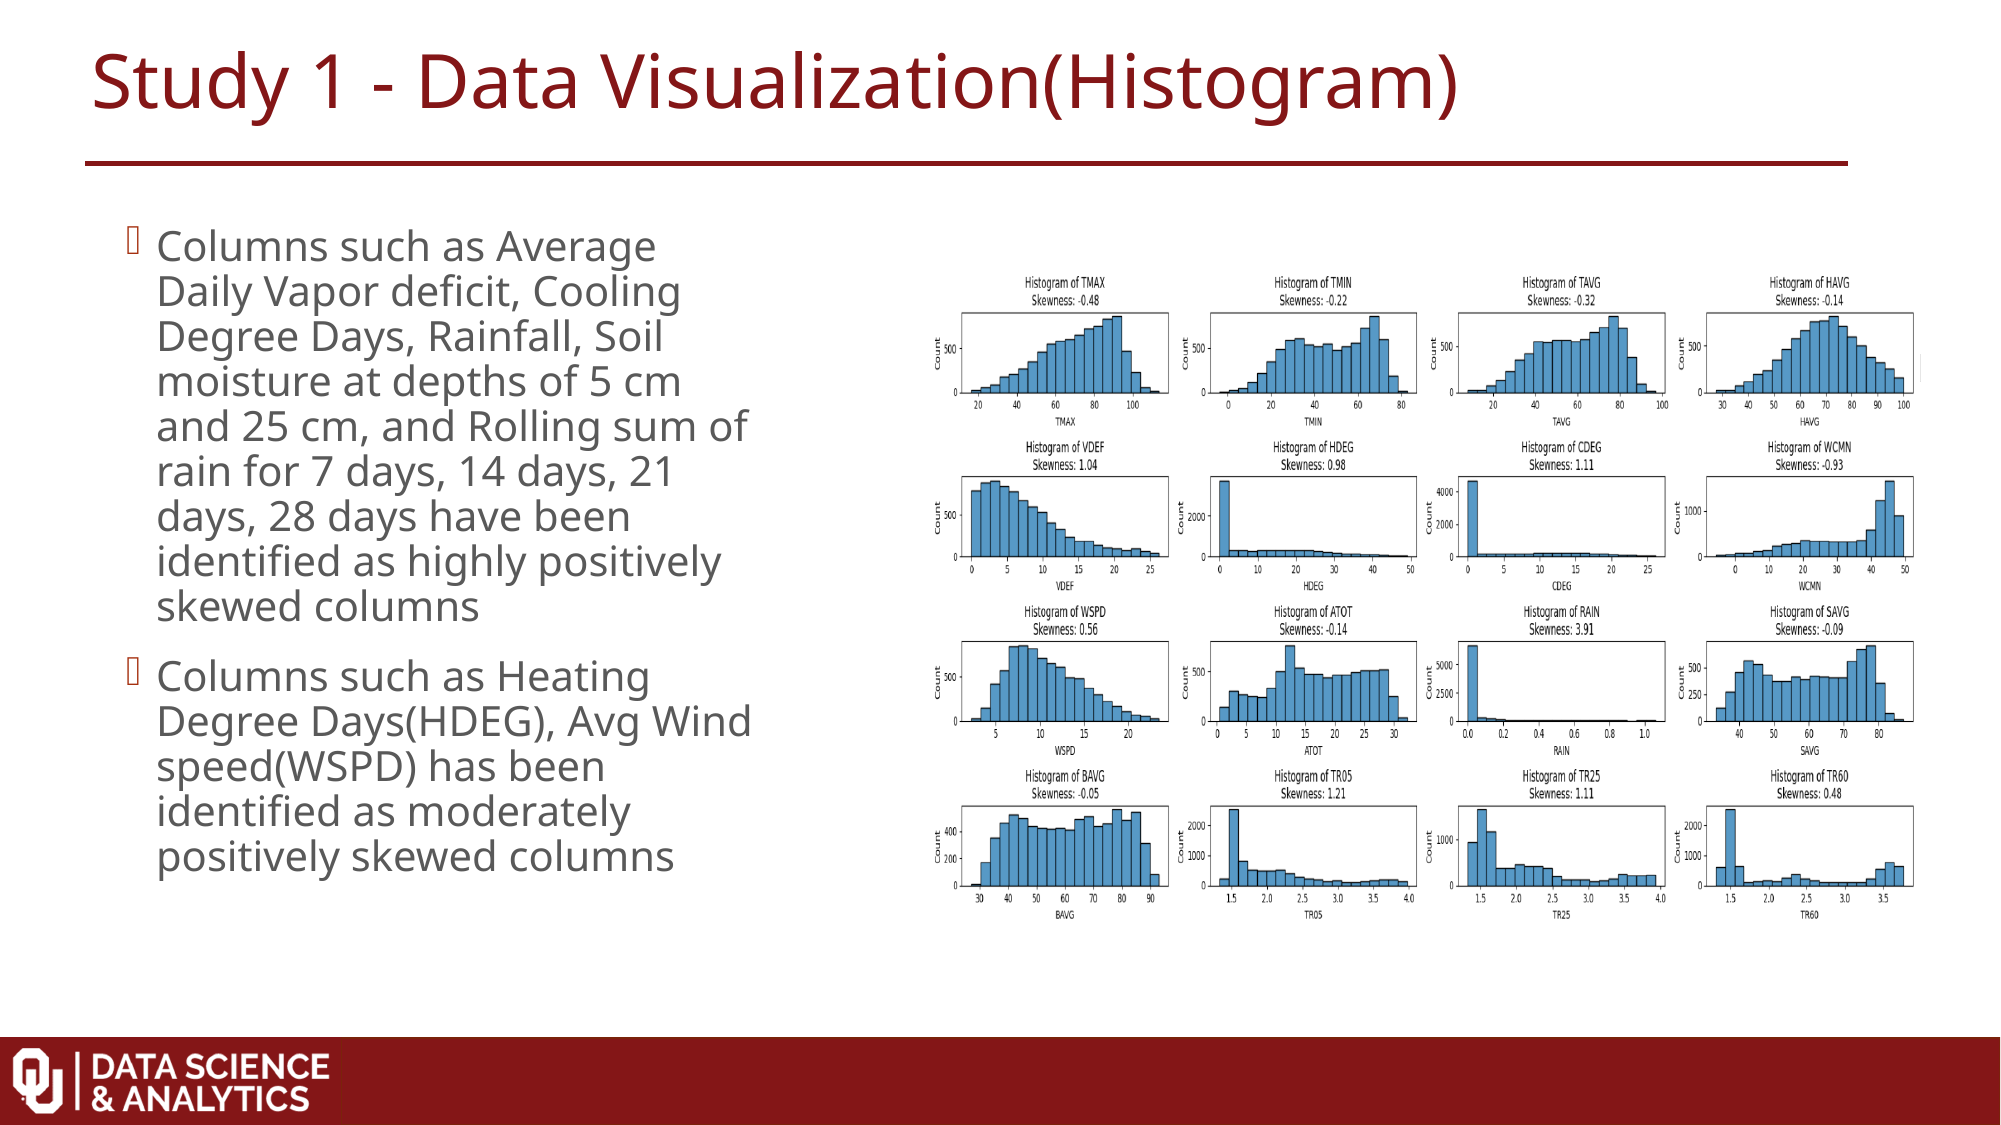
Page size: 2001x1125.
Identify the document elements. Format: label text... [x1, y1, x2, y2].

list Columns such as Average Daily Vapor deficit, Cooling Degree Days, Rainfall, Soil moisture at depths of 5 cm and 25 cm, and Rolling sum of rain for 7 days, 14 days, 21 days, 28 days have been identified as highly positively skewed columns Columns such as Heating Degree Days(HDEG), Avg Wind speed(WSPD) has been identified as moderately positively skewed columns [111, 190, 618, 986]
picture [0, 1037, 341, 1125]
picture [618, 190, 2000, 986]
list Study 1 - Data Visualization(Histogram) [76, 18, 1806, 150]
